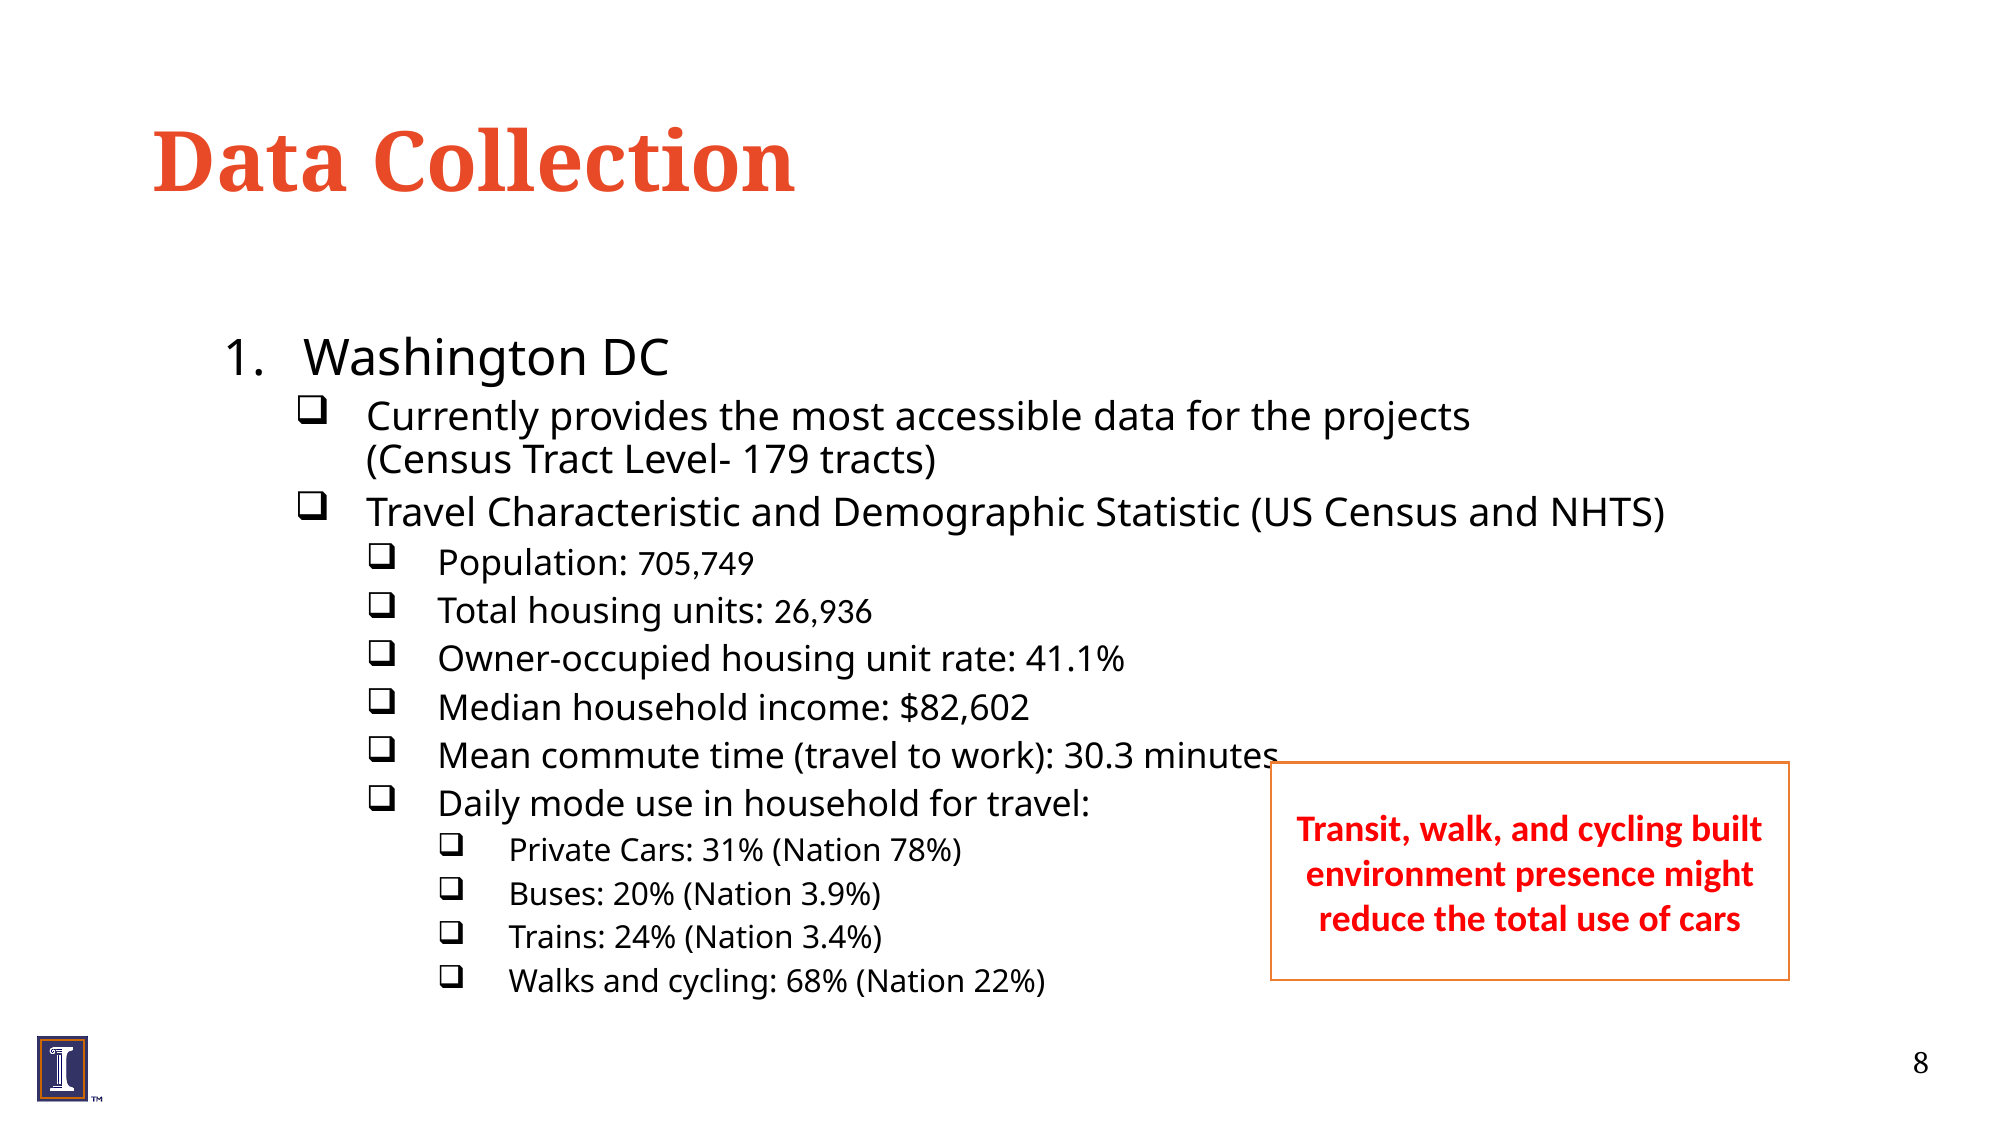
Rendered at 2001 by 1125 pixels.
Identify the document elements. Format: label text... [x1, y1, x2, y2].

picture [28, 1034, 110, 1107]
slide_number 8 [1494, 1034, 1945, 1095]
text_box [137, 275, 2000, 494]
text_box Washington DC Currently provides the most accessible data for the projects (Census Tract Level- 179 tracts) Travel Characteristic and Demographic Statistic (US Census and NHTS) Population: 705,749 Total housing units: 26,936 Owner-occupied housing unit rate: 41.1% Median household income: $82,602 Mean commute time (travel to work): 30.3 minutes Daily mode use in household for travel: Private Cars: 31% (Nation 78%) Buses: 20% (Nation 3.9%) Trains: 24% (Nation 3.4%) Walks and cycling: 68% (Nation 22%) [137, 494, 1863, 1014]
text_box Transit, walk, and cycling built environment presence might reduce the total use of cars [1270, 761, 1790, 981]
text_box Data Collection [137, 0, 1863, 218]
